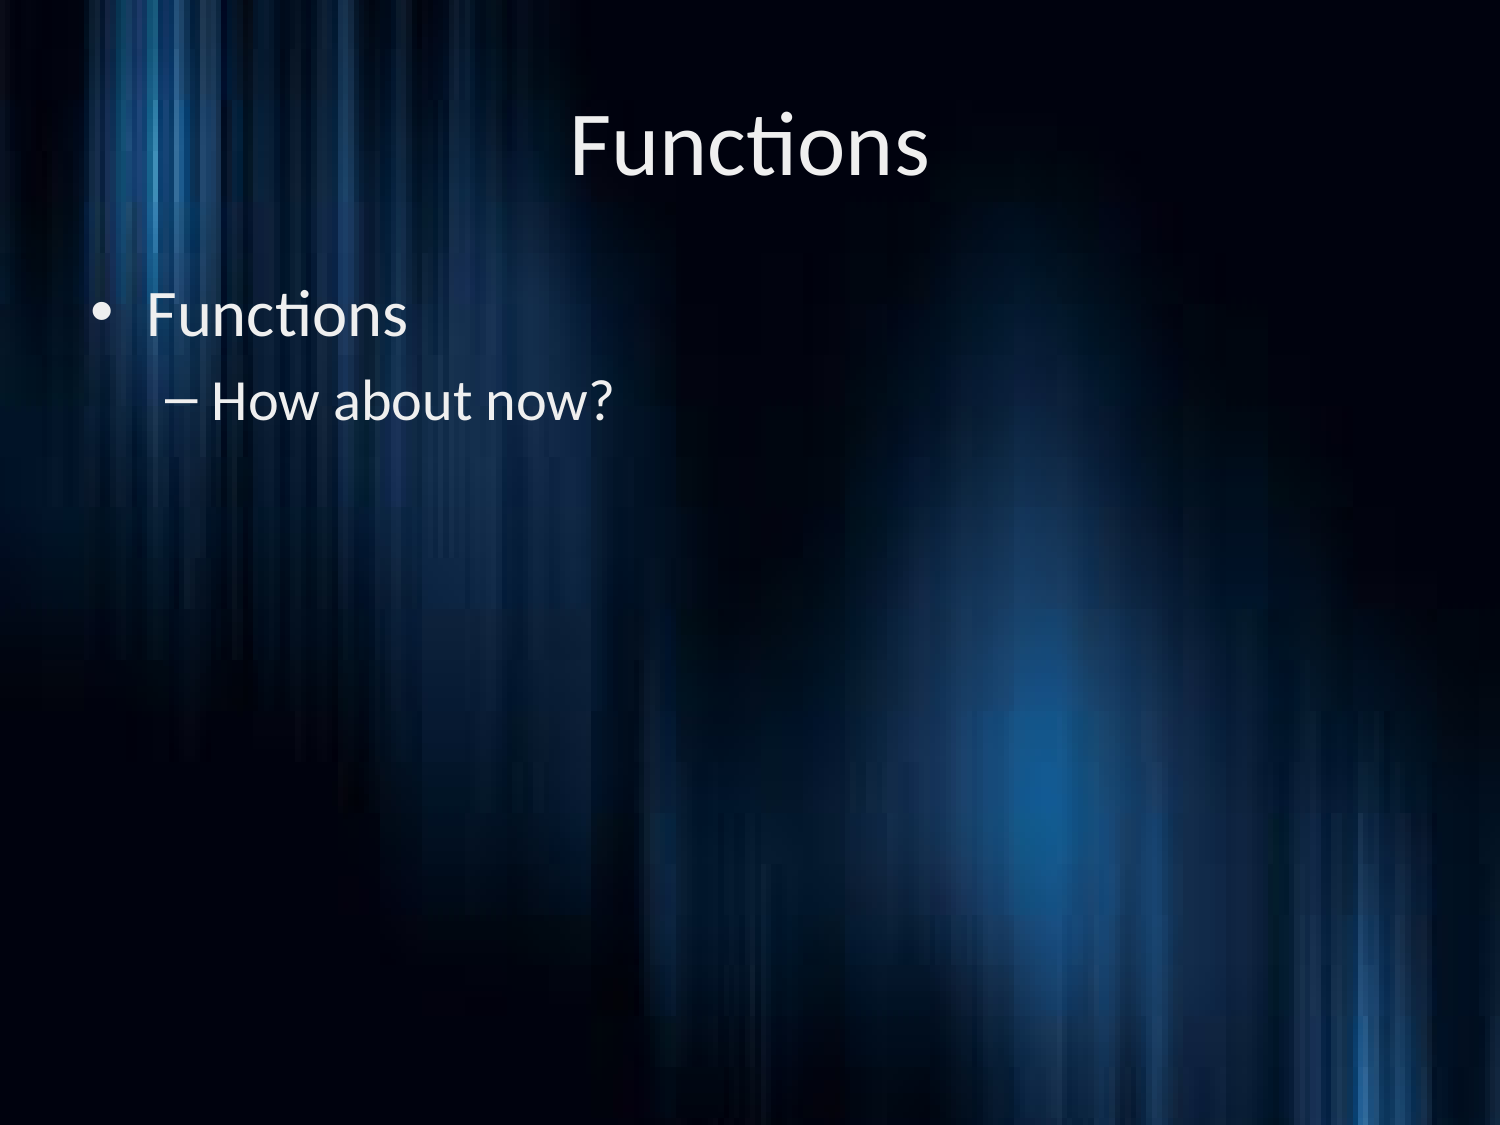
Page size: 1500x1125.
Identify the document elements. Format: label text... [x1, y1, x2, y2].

picture [0, 0, 1500, 1125]
list Functions How about now? [75, 262, 1425, 1005]
title Functions [75, 45, 1425, 233]
